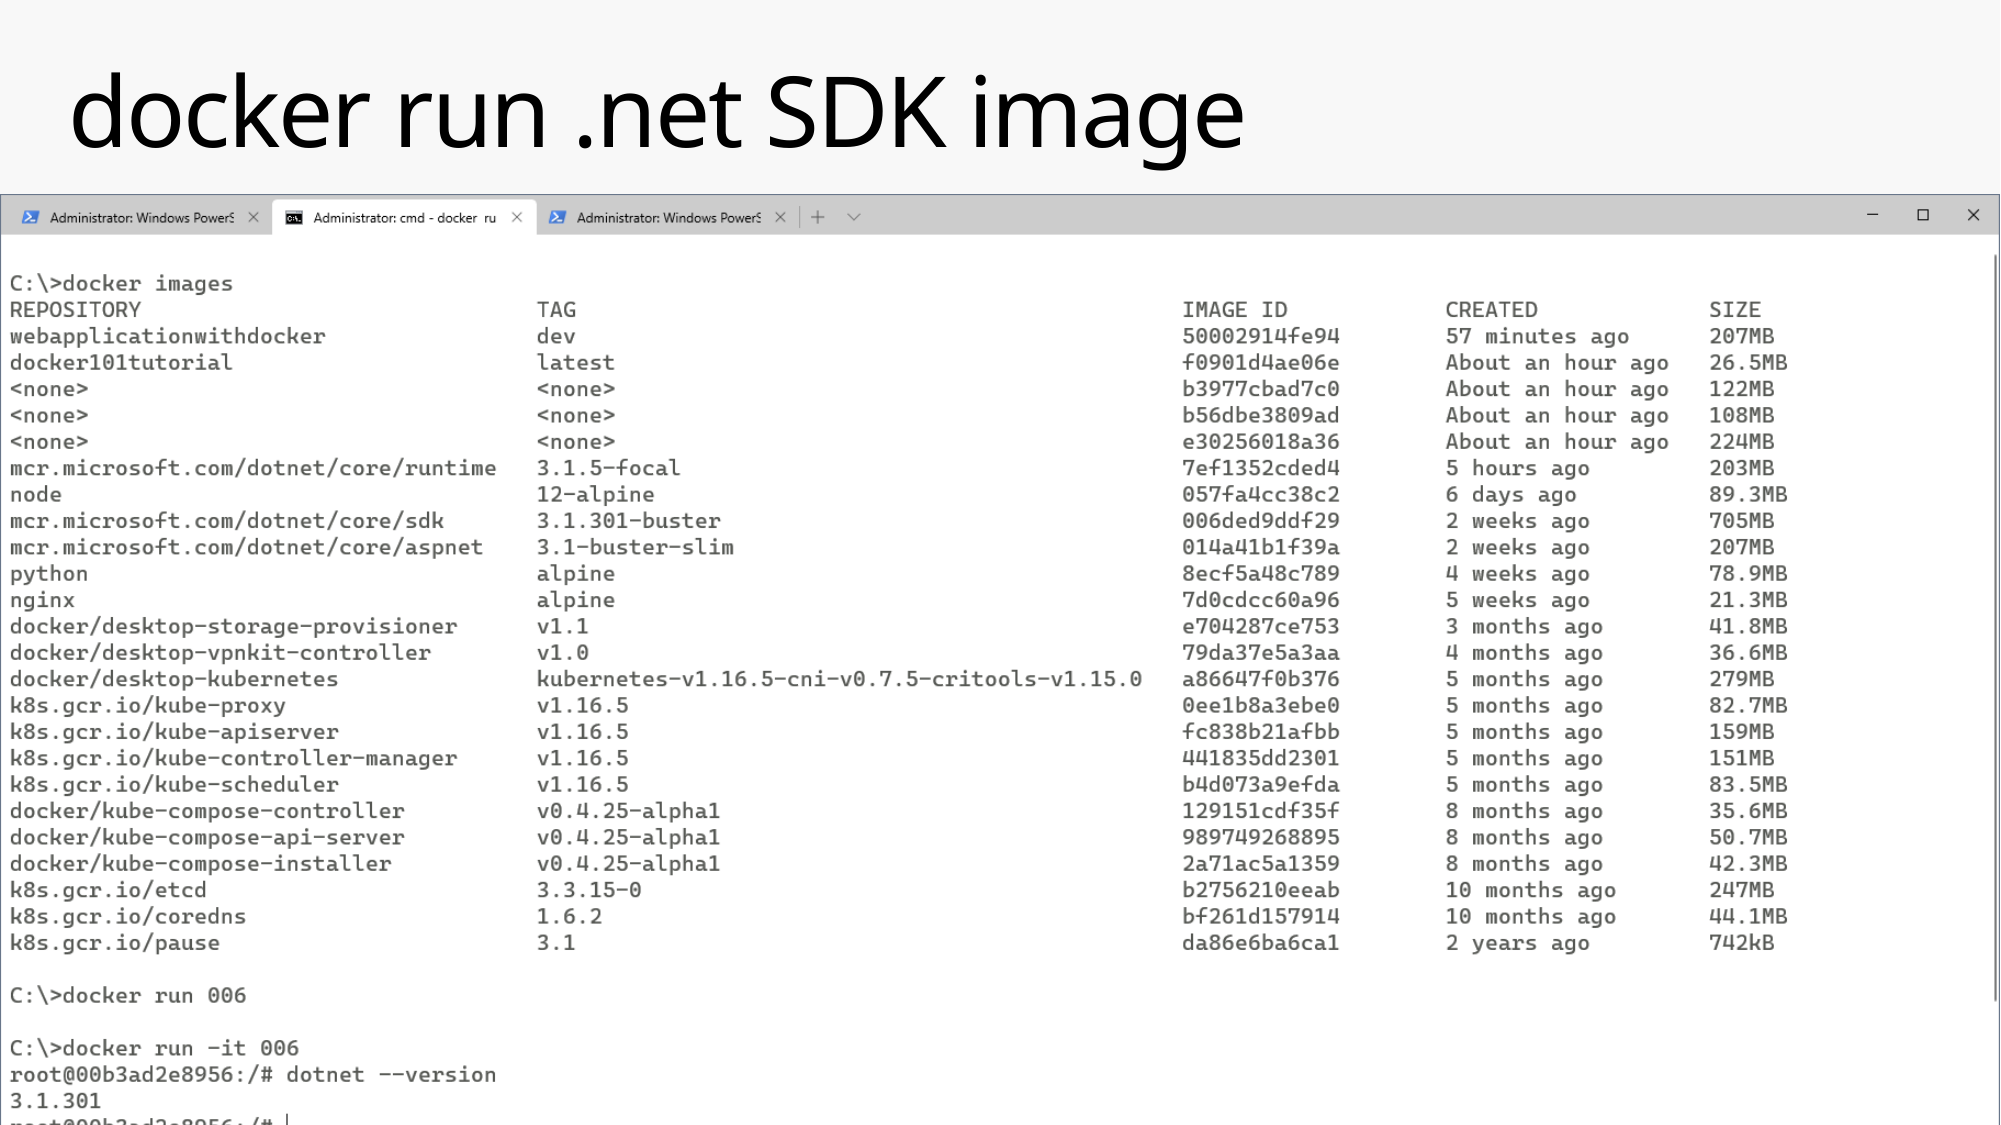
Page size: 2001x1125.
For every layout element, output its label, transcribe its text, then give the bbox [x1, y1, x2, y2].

picture [0, 194, 2000, 1125]
title docker run .net SDK image [44, 47, 1957, 194]
